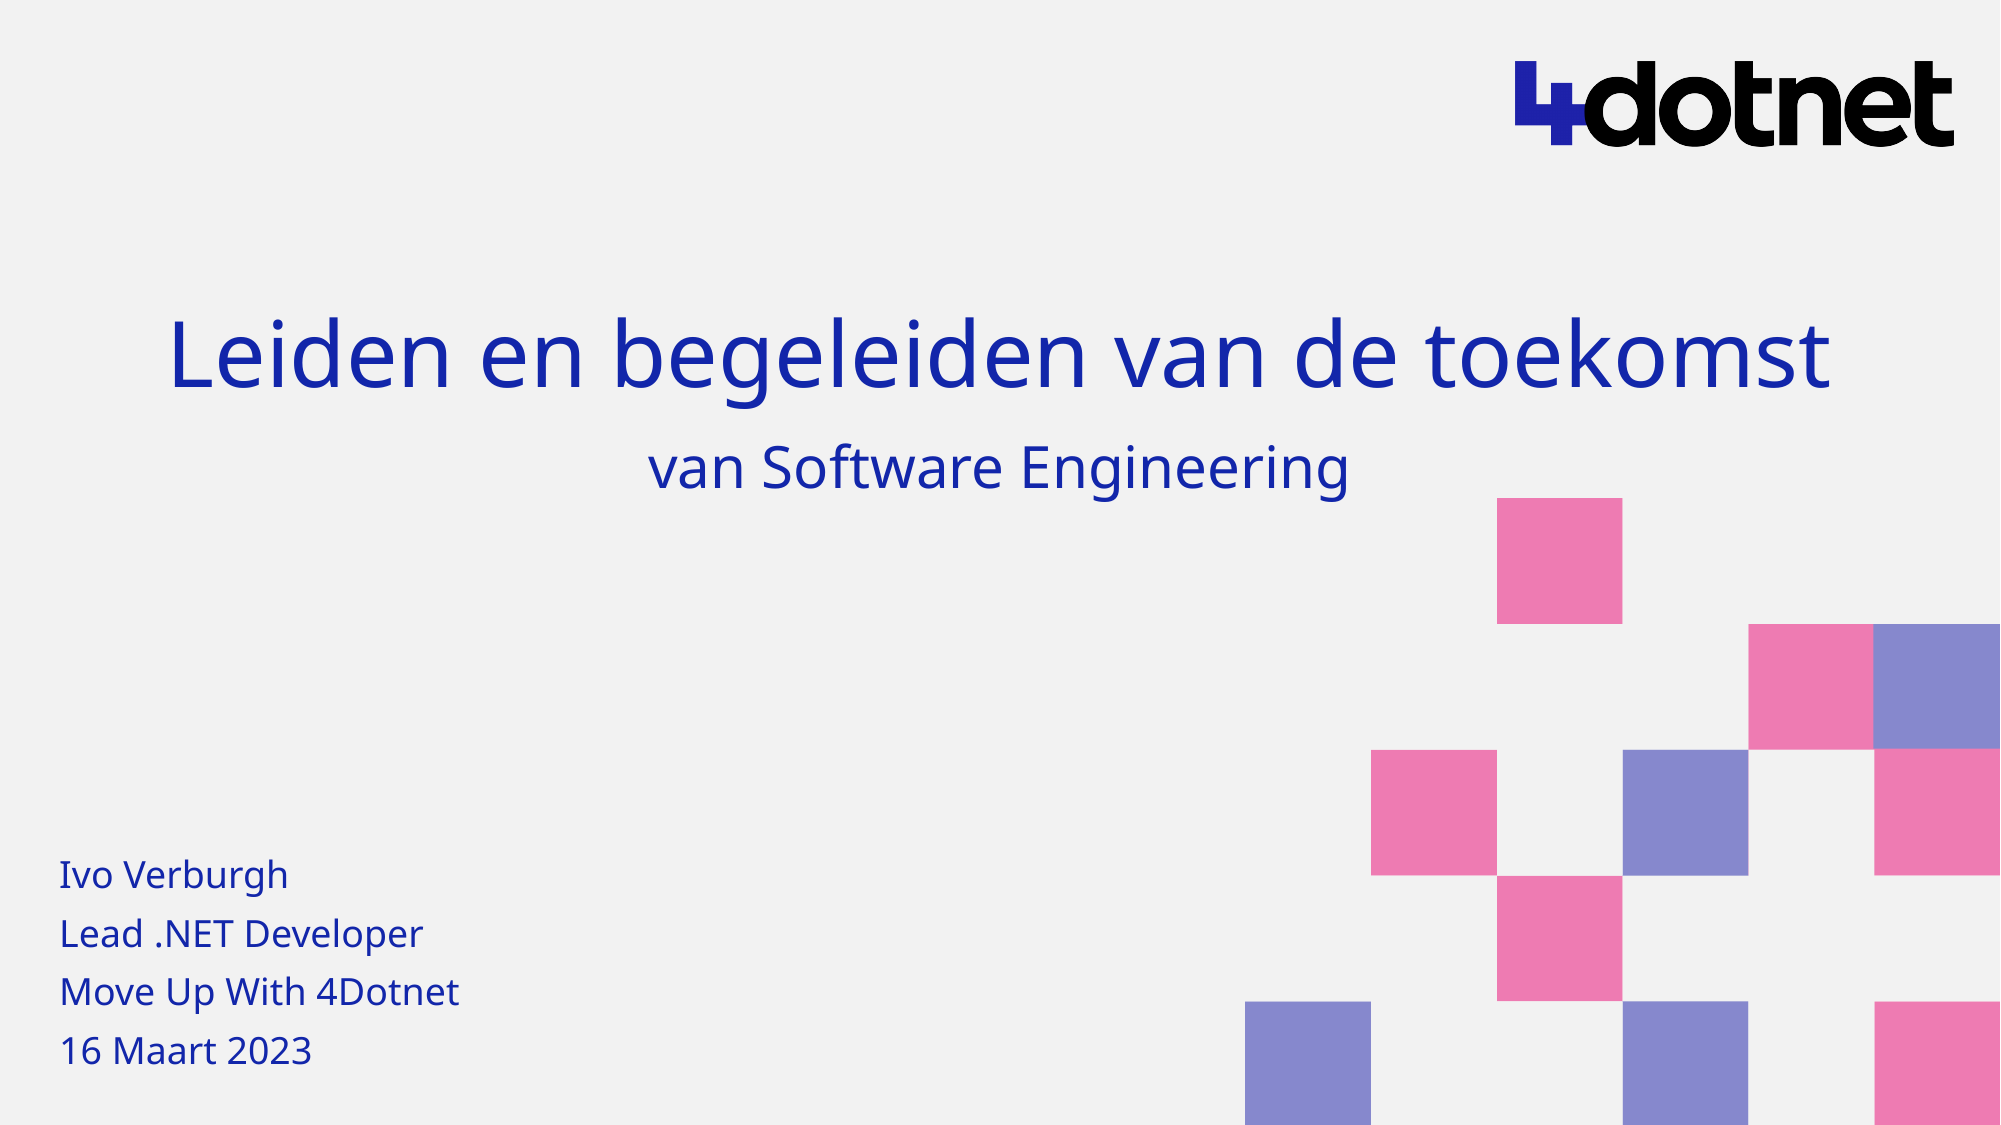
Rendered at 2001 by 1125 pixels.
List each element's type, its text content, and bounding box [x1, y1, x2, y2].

list 16 Maart 2023 [44, 1024, 969, 1083]
title Leiden en begeleiden van de toekomst [144, 285, 1855, 430]
list van Software Engineering [144, 430, 1855, 523]
list Lead .NET Developer [44, 907, 969, 965]
list Ivo Verburgh [44, 848, 969, 907]
list Move Up With 4Dotnet [44, 965, 969, 1023]
picture [1515, 61, 1954, 147]
